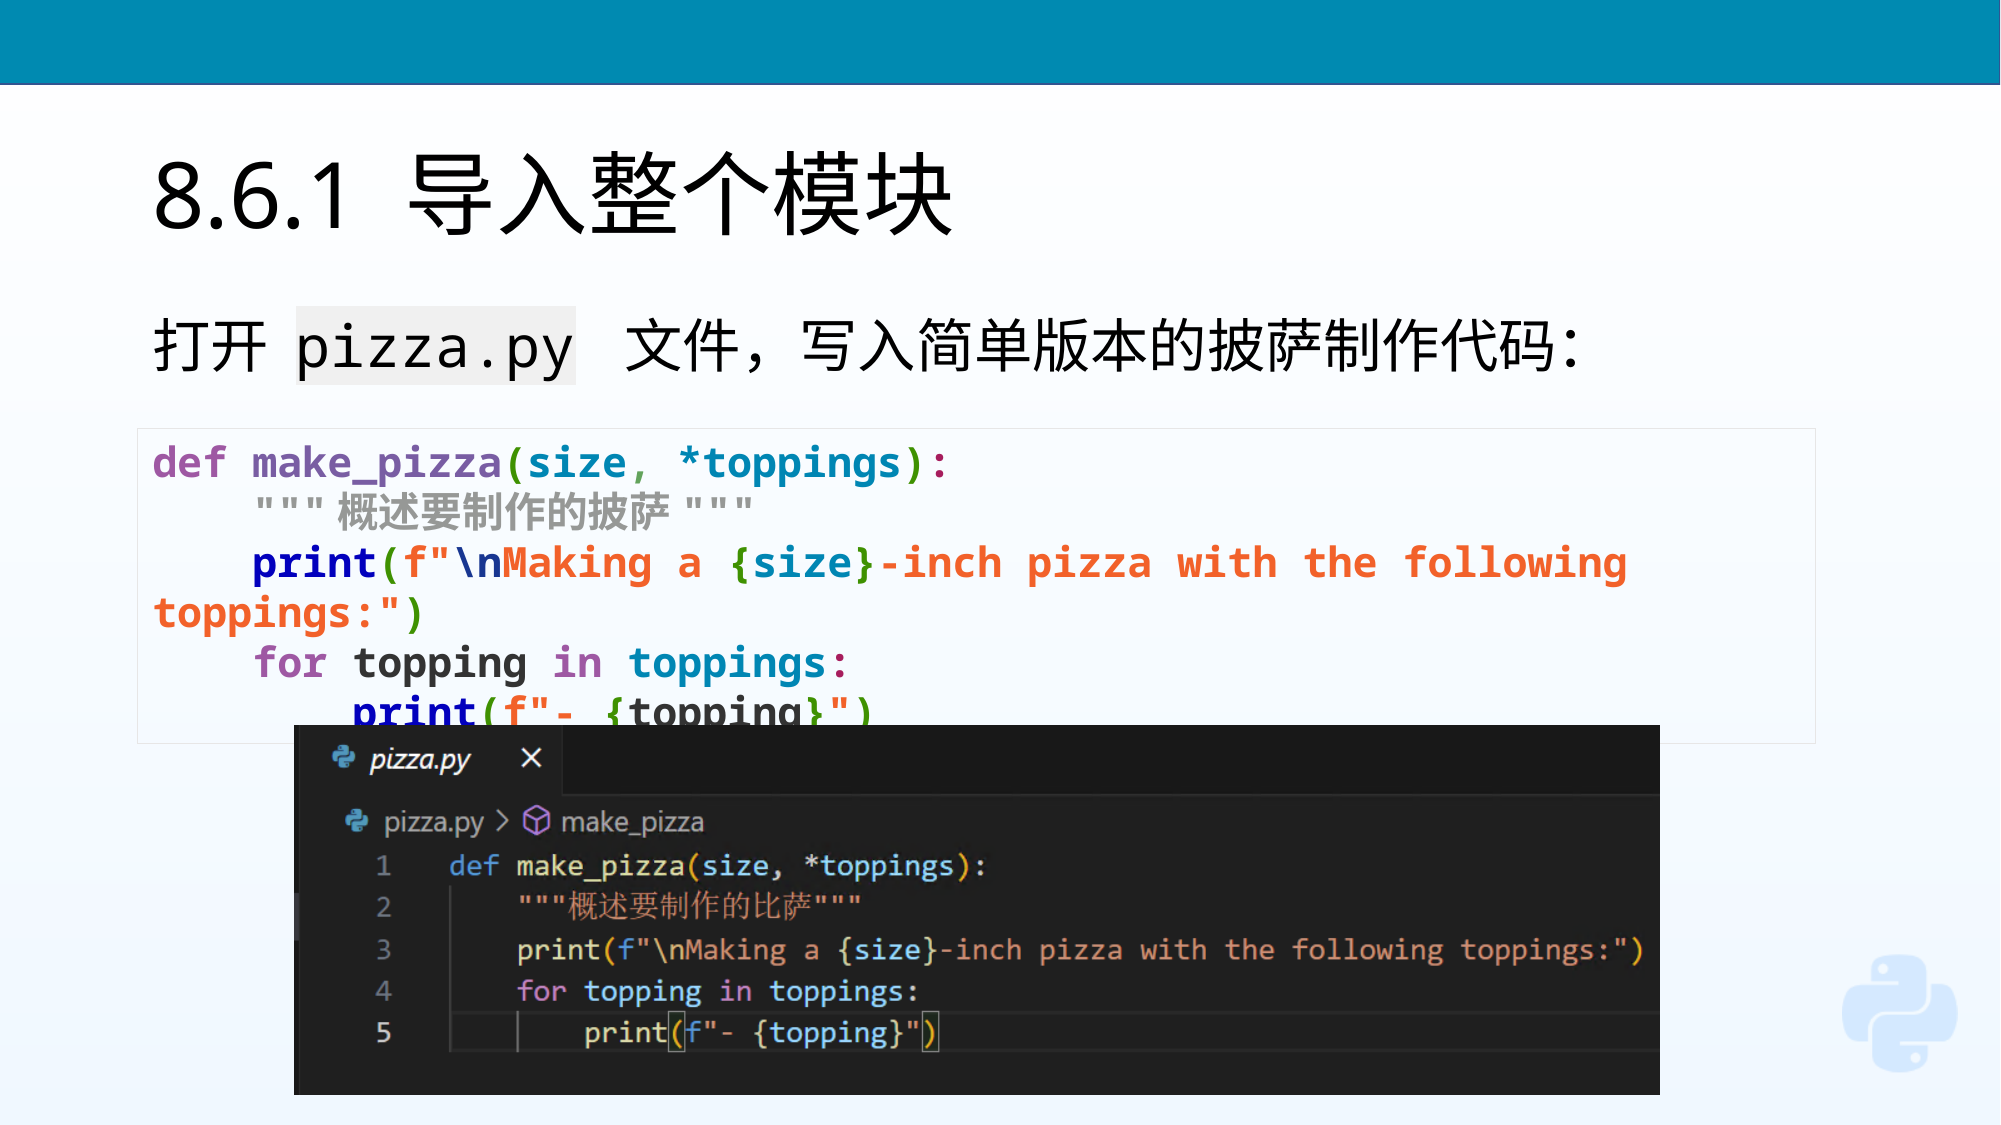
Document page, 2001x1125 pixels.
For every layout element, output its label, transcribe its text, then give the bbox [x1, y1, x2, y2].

title 8.6.1 导入整个模块 [137, 115, 1863, 282]
picture [293, 725, 1660, 1095]
list 打开 pizza.py 文件，写入简单版本的披萨制作代码： [137, 310, 1863, 1024]
text_box def make_pizza(size, *toppings): """概述要制作的披萨""" print(f"\nMaking a {size}-inch pizza with the following toppings:") for topping in toppings: print(f"- {topping}") [137, 428, 1816, 744]
picture [1842, 946, 1958, 1081]
